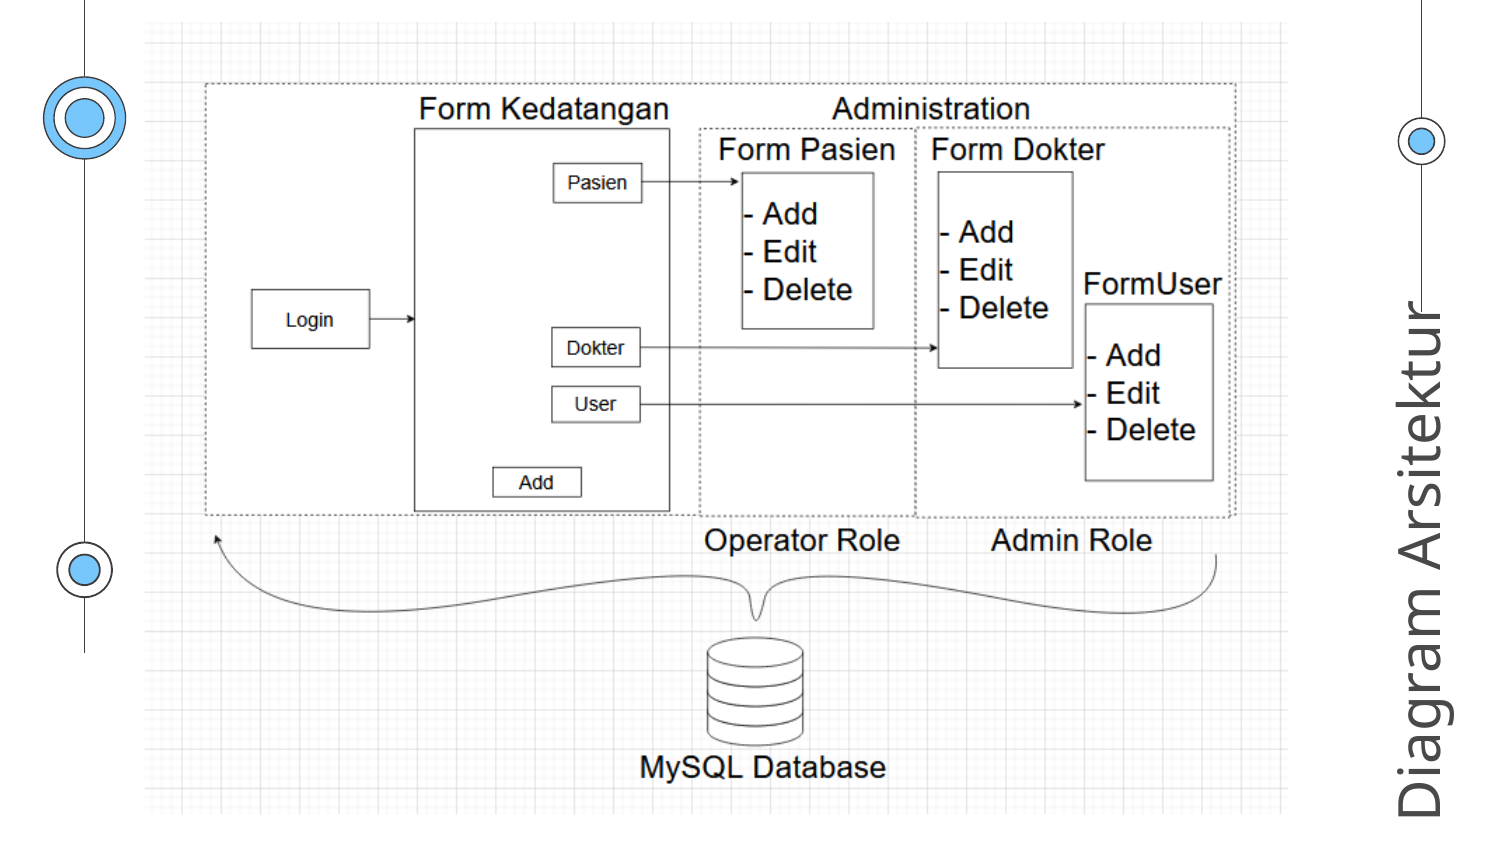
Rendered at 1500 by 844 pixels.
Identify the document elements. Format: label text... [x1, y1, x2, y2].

title Diagram Arsitektur [1366, 103, 1475, 844]
picture [144, 22, 1289, 815]
